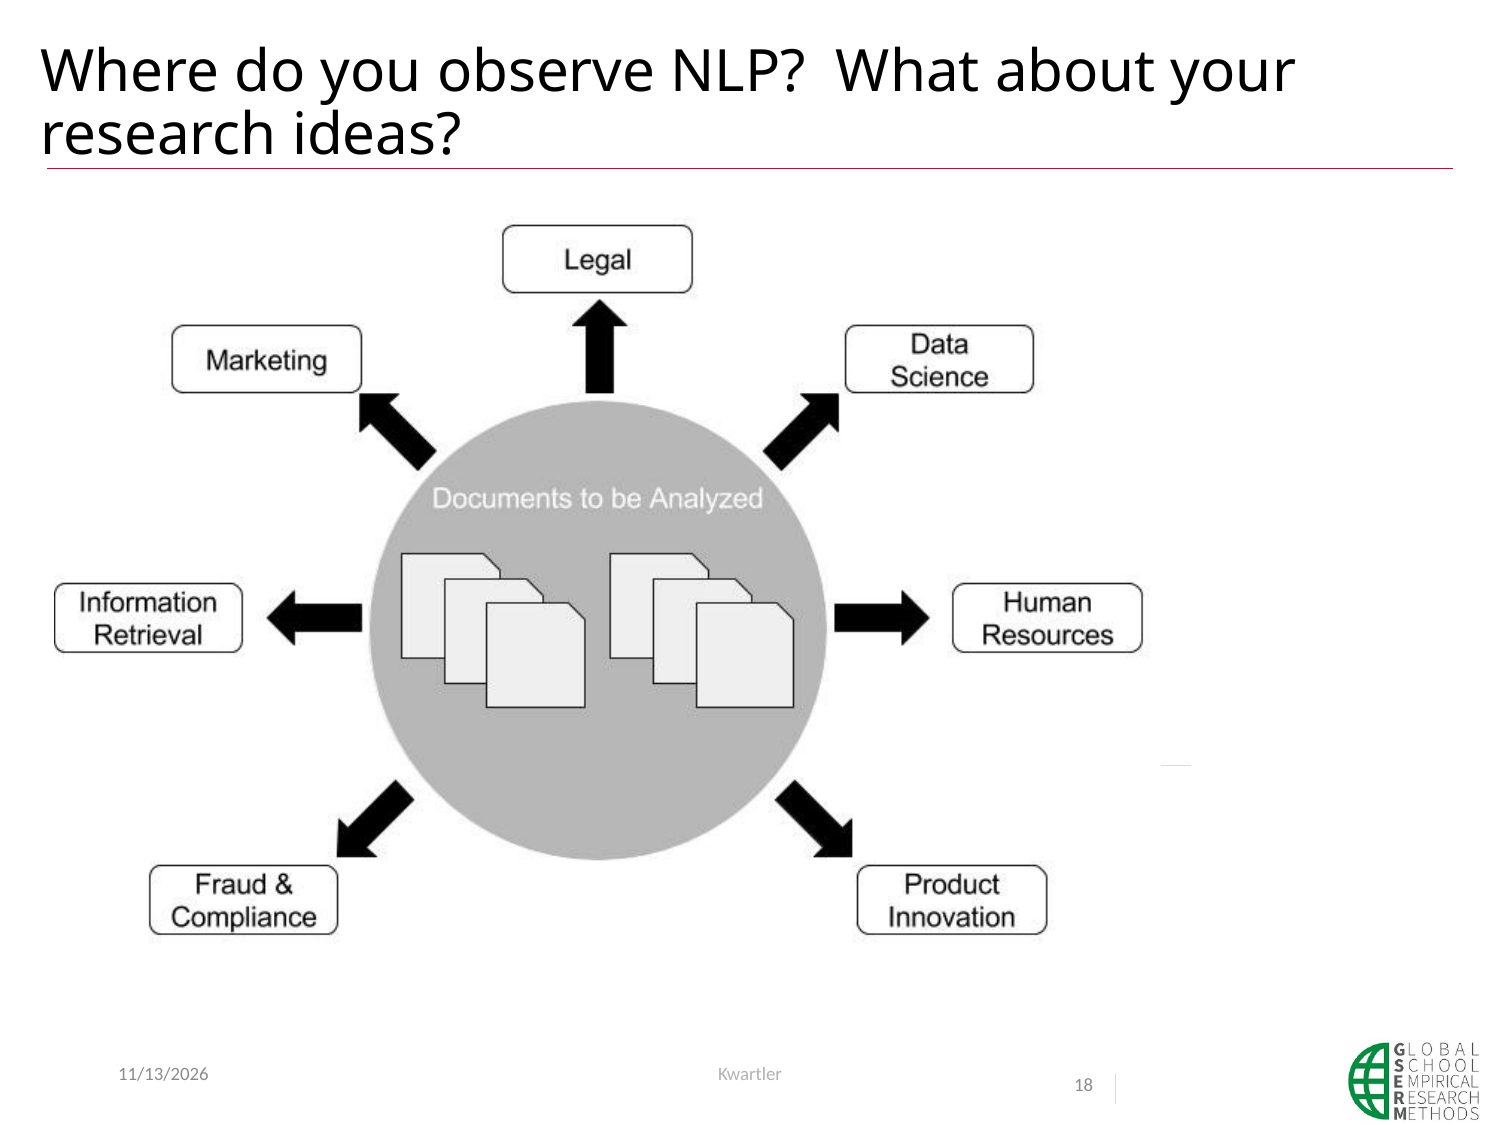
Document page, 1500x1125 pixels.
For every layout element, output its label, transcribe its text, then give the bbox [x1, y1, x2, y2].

title Where do you observe NLP? What about your research ideas? [25, 34, 1423, 131]
footer Kwartler [496, 1042, 1004, 1103]
slide_number 18 [1059, 1042, 1200, 1103]
picture [1342, 1035, 1500, 1125]
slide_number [103, 1042, 441, 1103]
picture [54, 216, 1155, 953]
